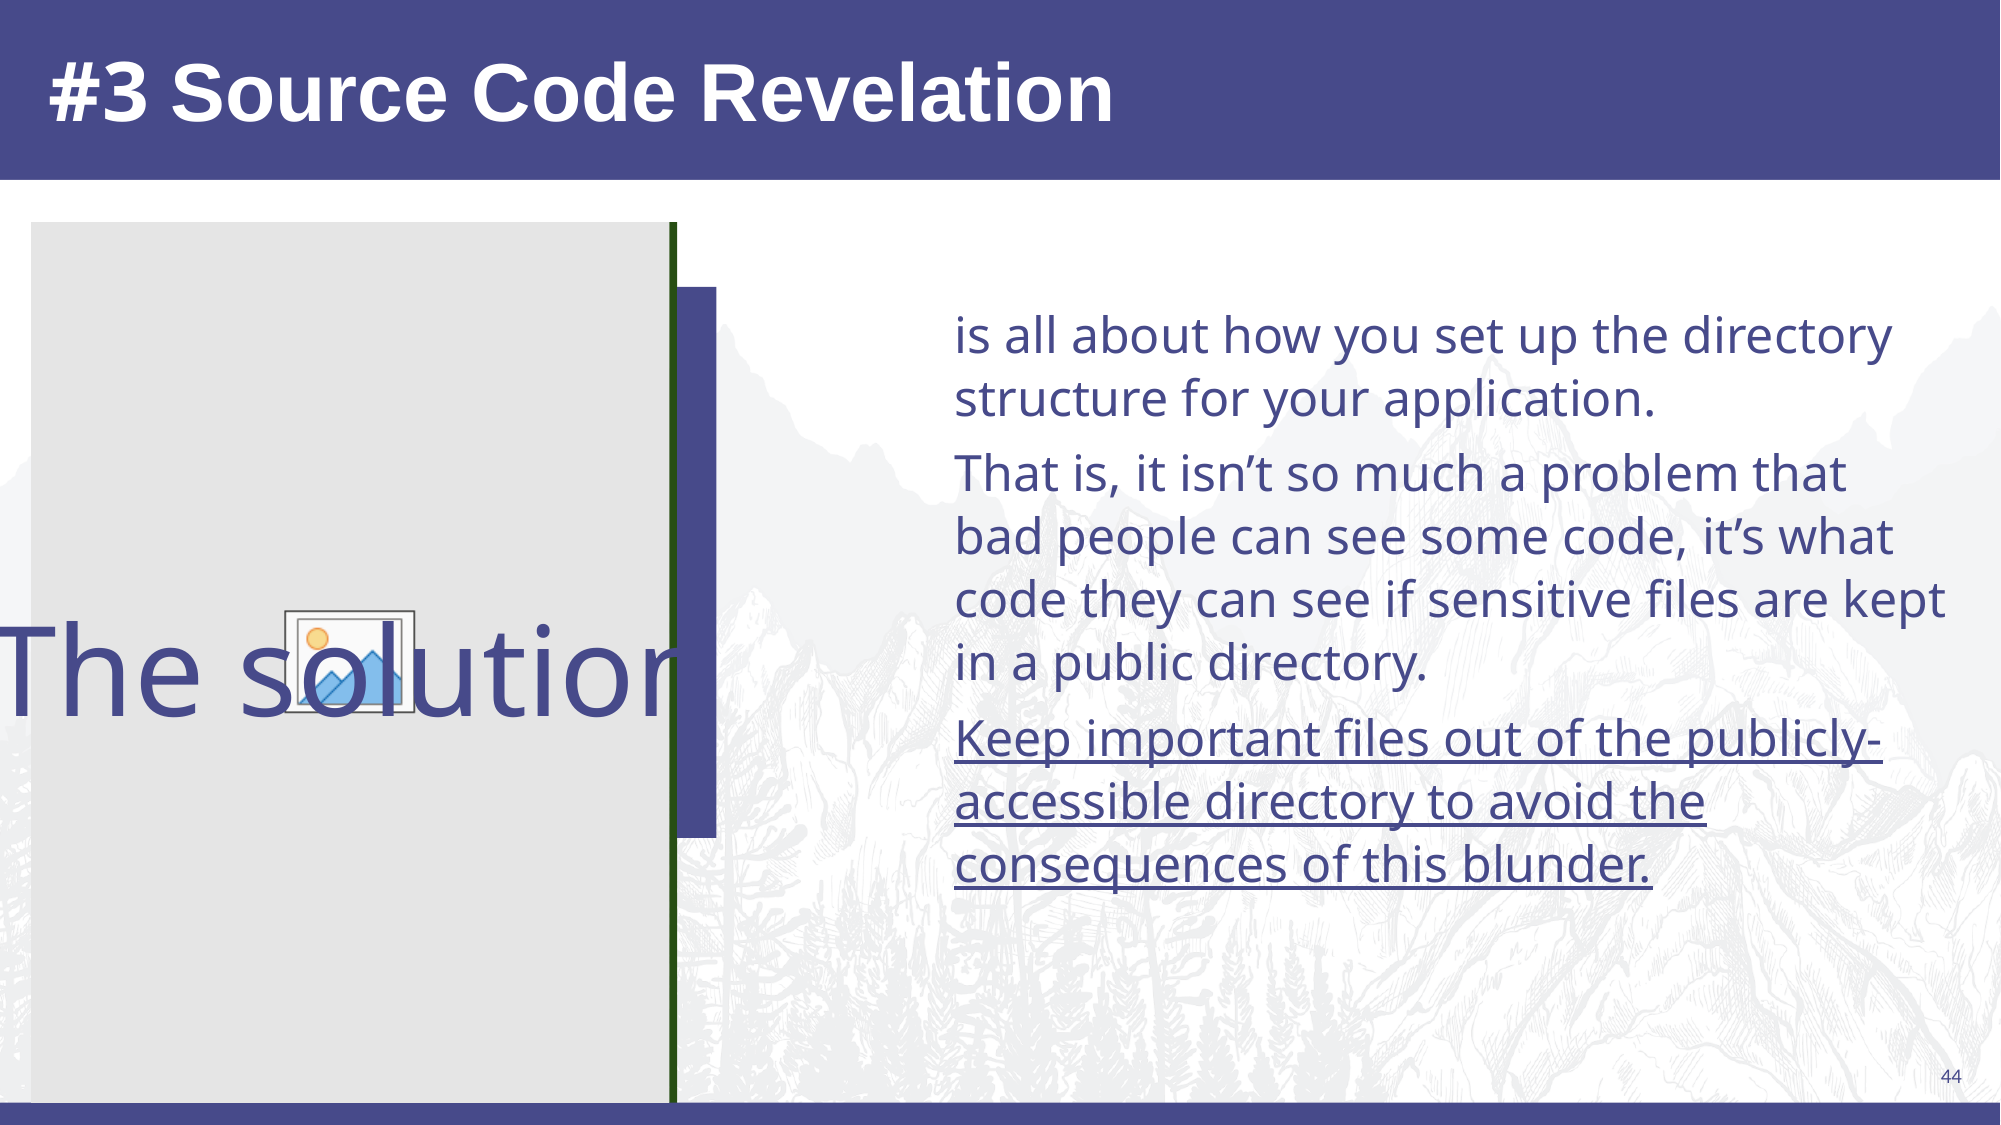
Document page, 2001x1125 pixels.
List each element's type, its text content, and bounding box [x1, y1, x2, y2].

slide_number 44 [1897, 1049, 1968, 1101]
title #3 Source Code Revelation [31, 16, 1591, 162]
list is all about how you set up the directory structure for your application. That is, it isn’t so much a problem that bad people can see some code, it’s what code they can see if sensitive files are kept in a public directory. Keep important files out of the publicly-accessible directory to avoid the consequences of this blunder. [786, 222, 1968, 1047]
picture [30, 222, 670, 1103]
